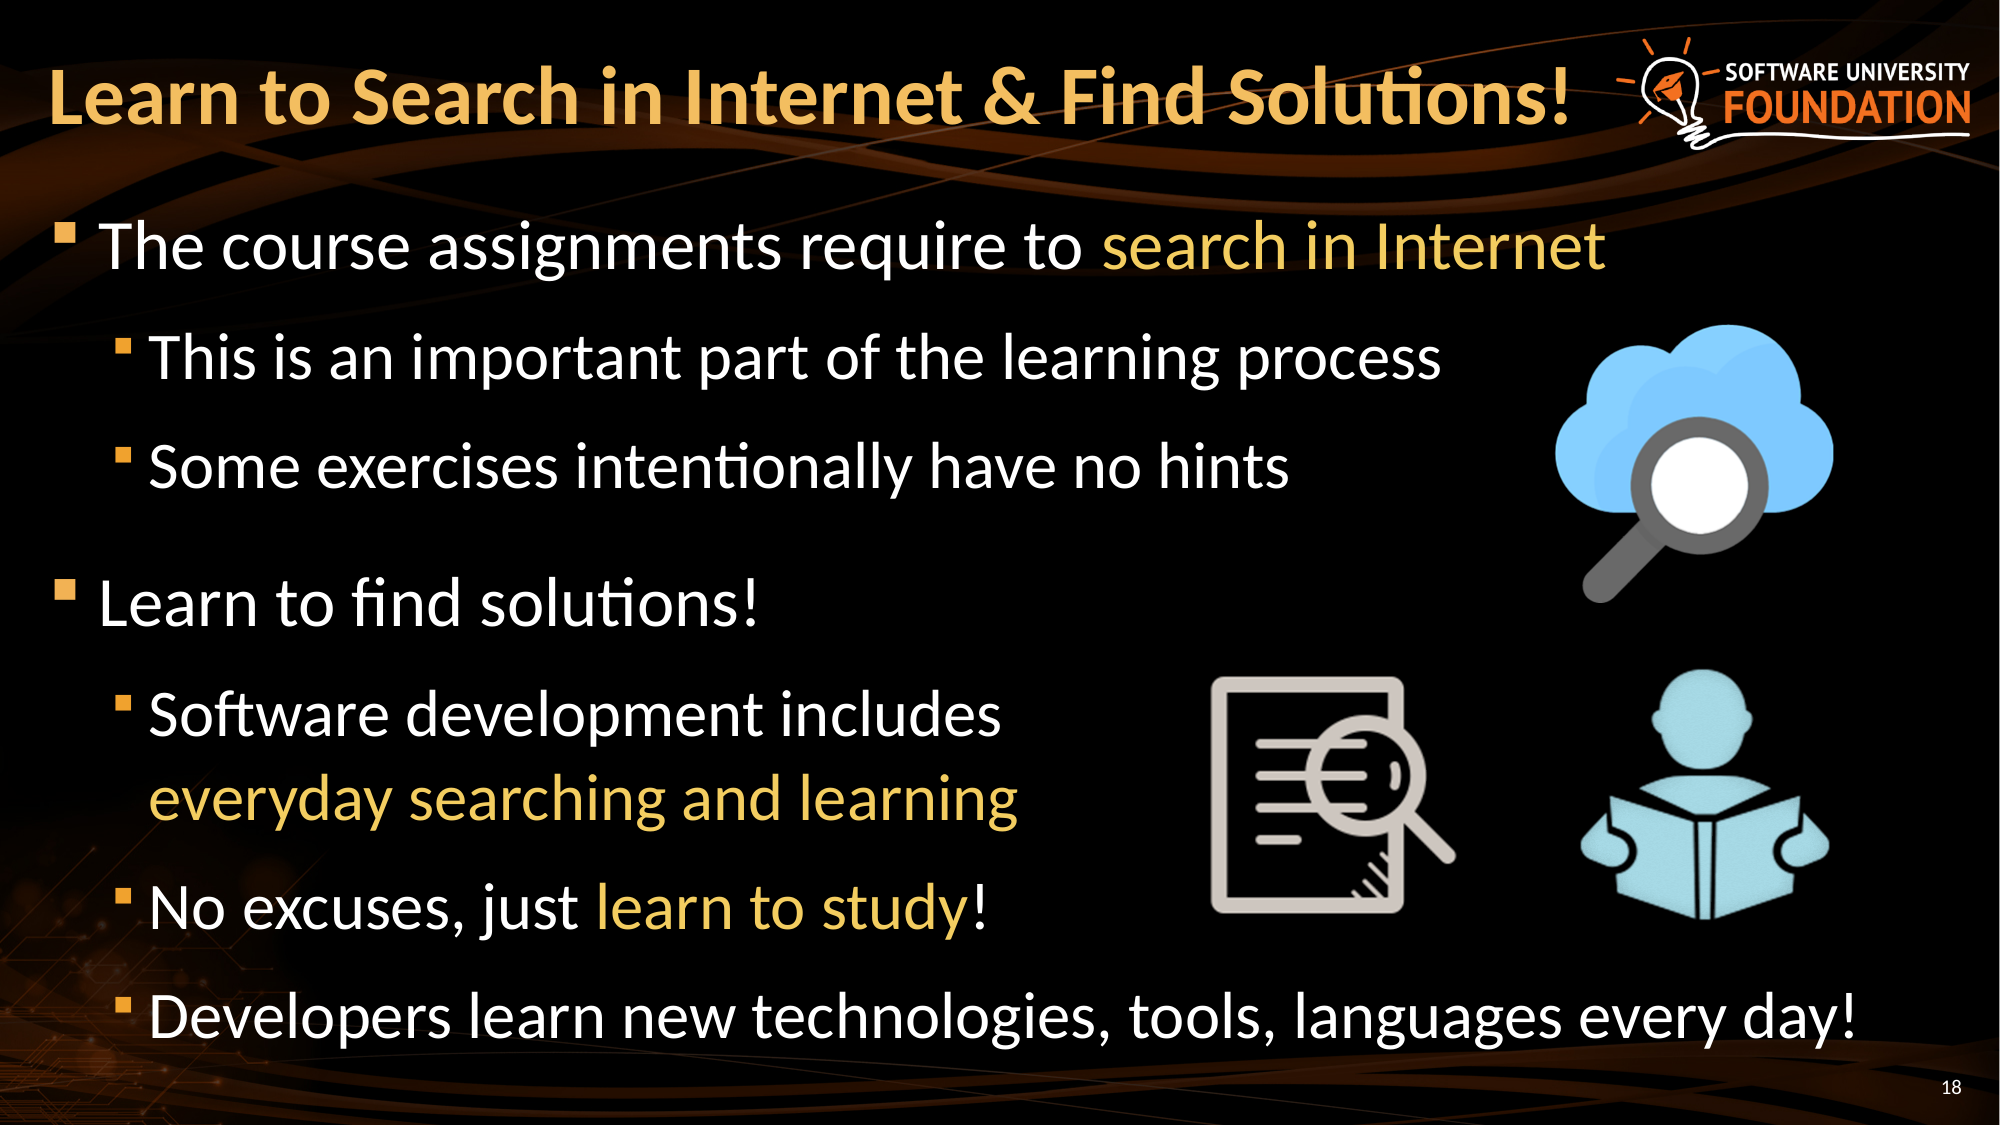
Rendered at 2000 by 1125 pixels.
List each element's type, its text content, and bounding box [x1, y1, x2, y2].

picture [0, 0, 2000, 1125]
list The course assignments require to search in Internet This is an important part of the learning process Some exercises intentionally have no hints Learn to find solutions! Software development includes everyday searching and learning No excuses, just learn to study! Developers learn new technologies, tools, languages every day! [31, 188, 1968, 1103]
title Learn to Search in Internet & Find Solutions! [30, 6, 1602, 189]
